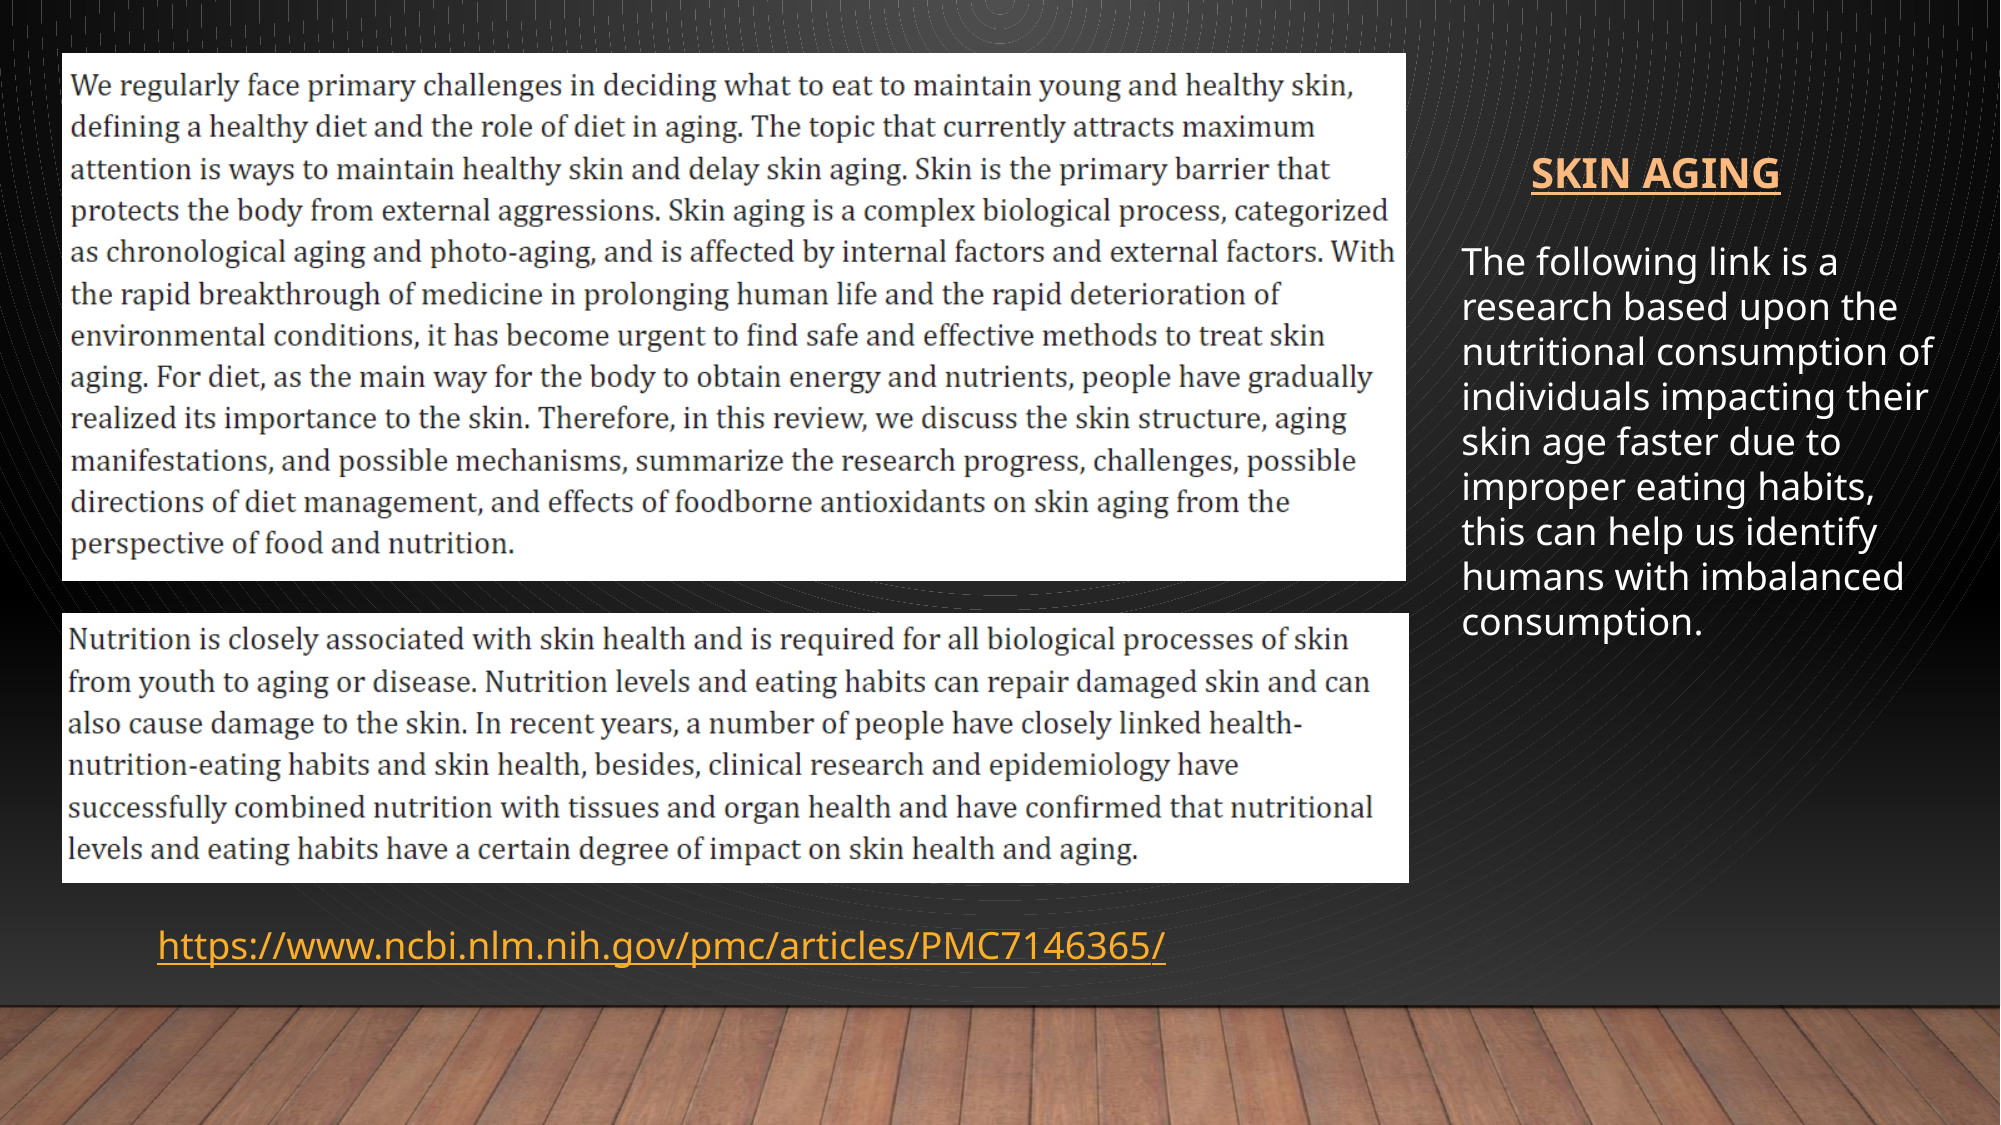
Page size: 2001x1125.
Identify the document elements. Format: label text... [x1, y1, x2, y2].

picture [61, 613, 1409, 883]
picture [0, 1005, 2000, 1125]
text_box The following link is a research based upon the nutritional consumption of individuals impacting their skin age faster due to improper eating habits, this can help us identify humans with imbalanced consumption. [1446, 230, 1955, 651]
text_box https://www.ncbi.nlm.nih.gov/pmc/articles/PMC7146365/ [142, 914, 1328, 981]
picture [61, 52, 1407, 581]
text_box SKIN AGING [1516, 139, 2000, 205]
